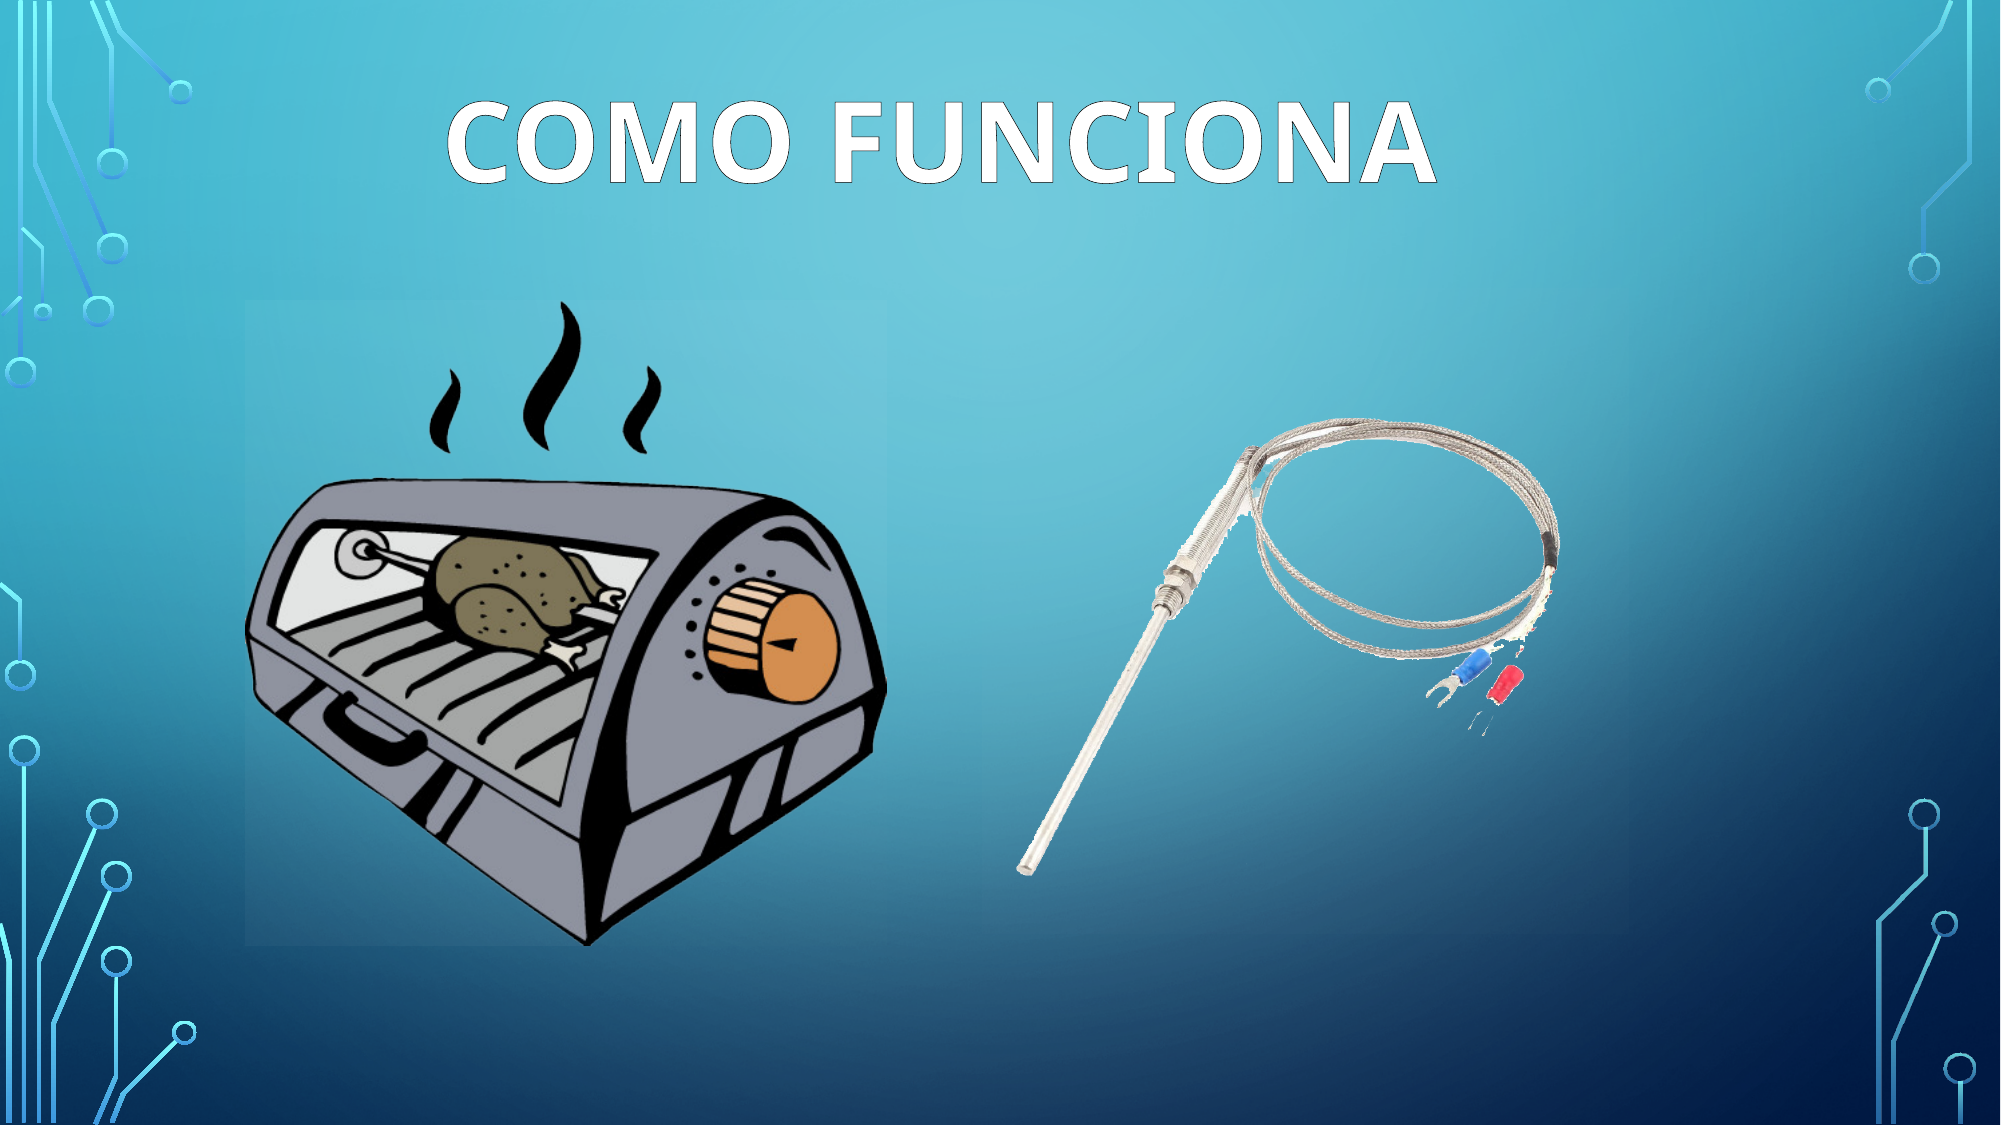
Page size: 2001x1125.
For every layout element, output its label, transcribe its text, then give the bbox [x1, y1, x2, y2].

text_box COMO FUNCIONA [426, 62, 1453, 213]
picture [982, 287, 1629, 934]
picture [245, 300, 887, 946]
